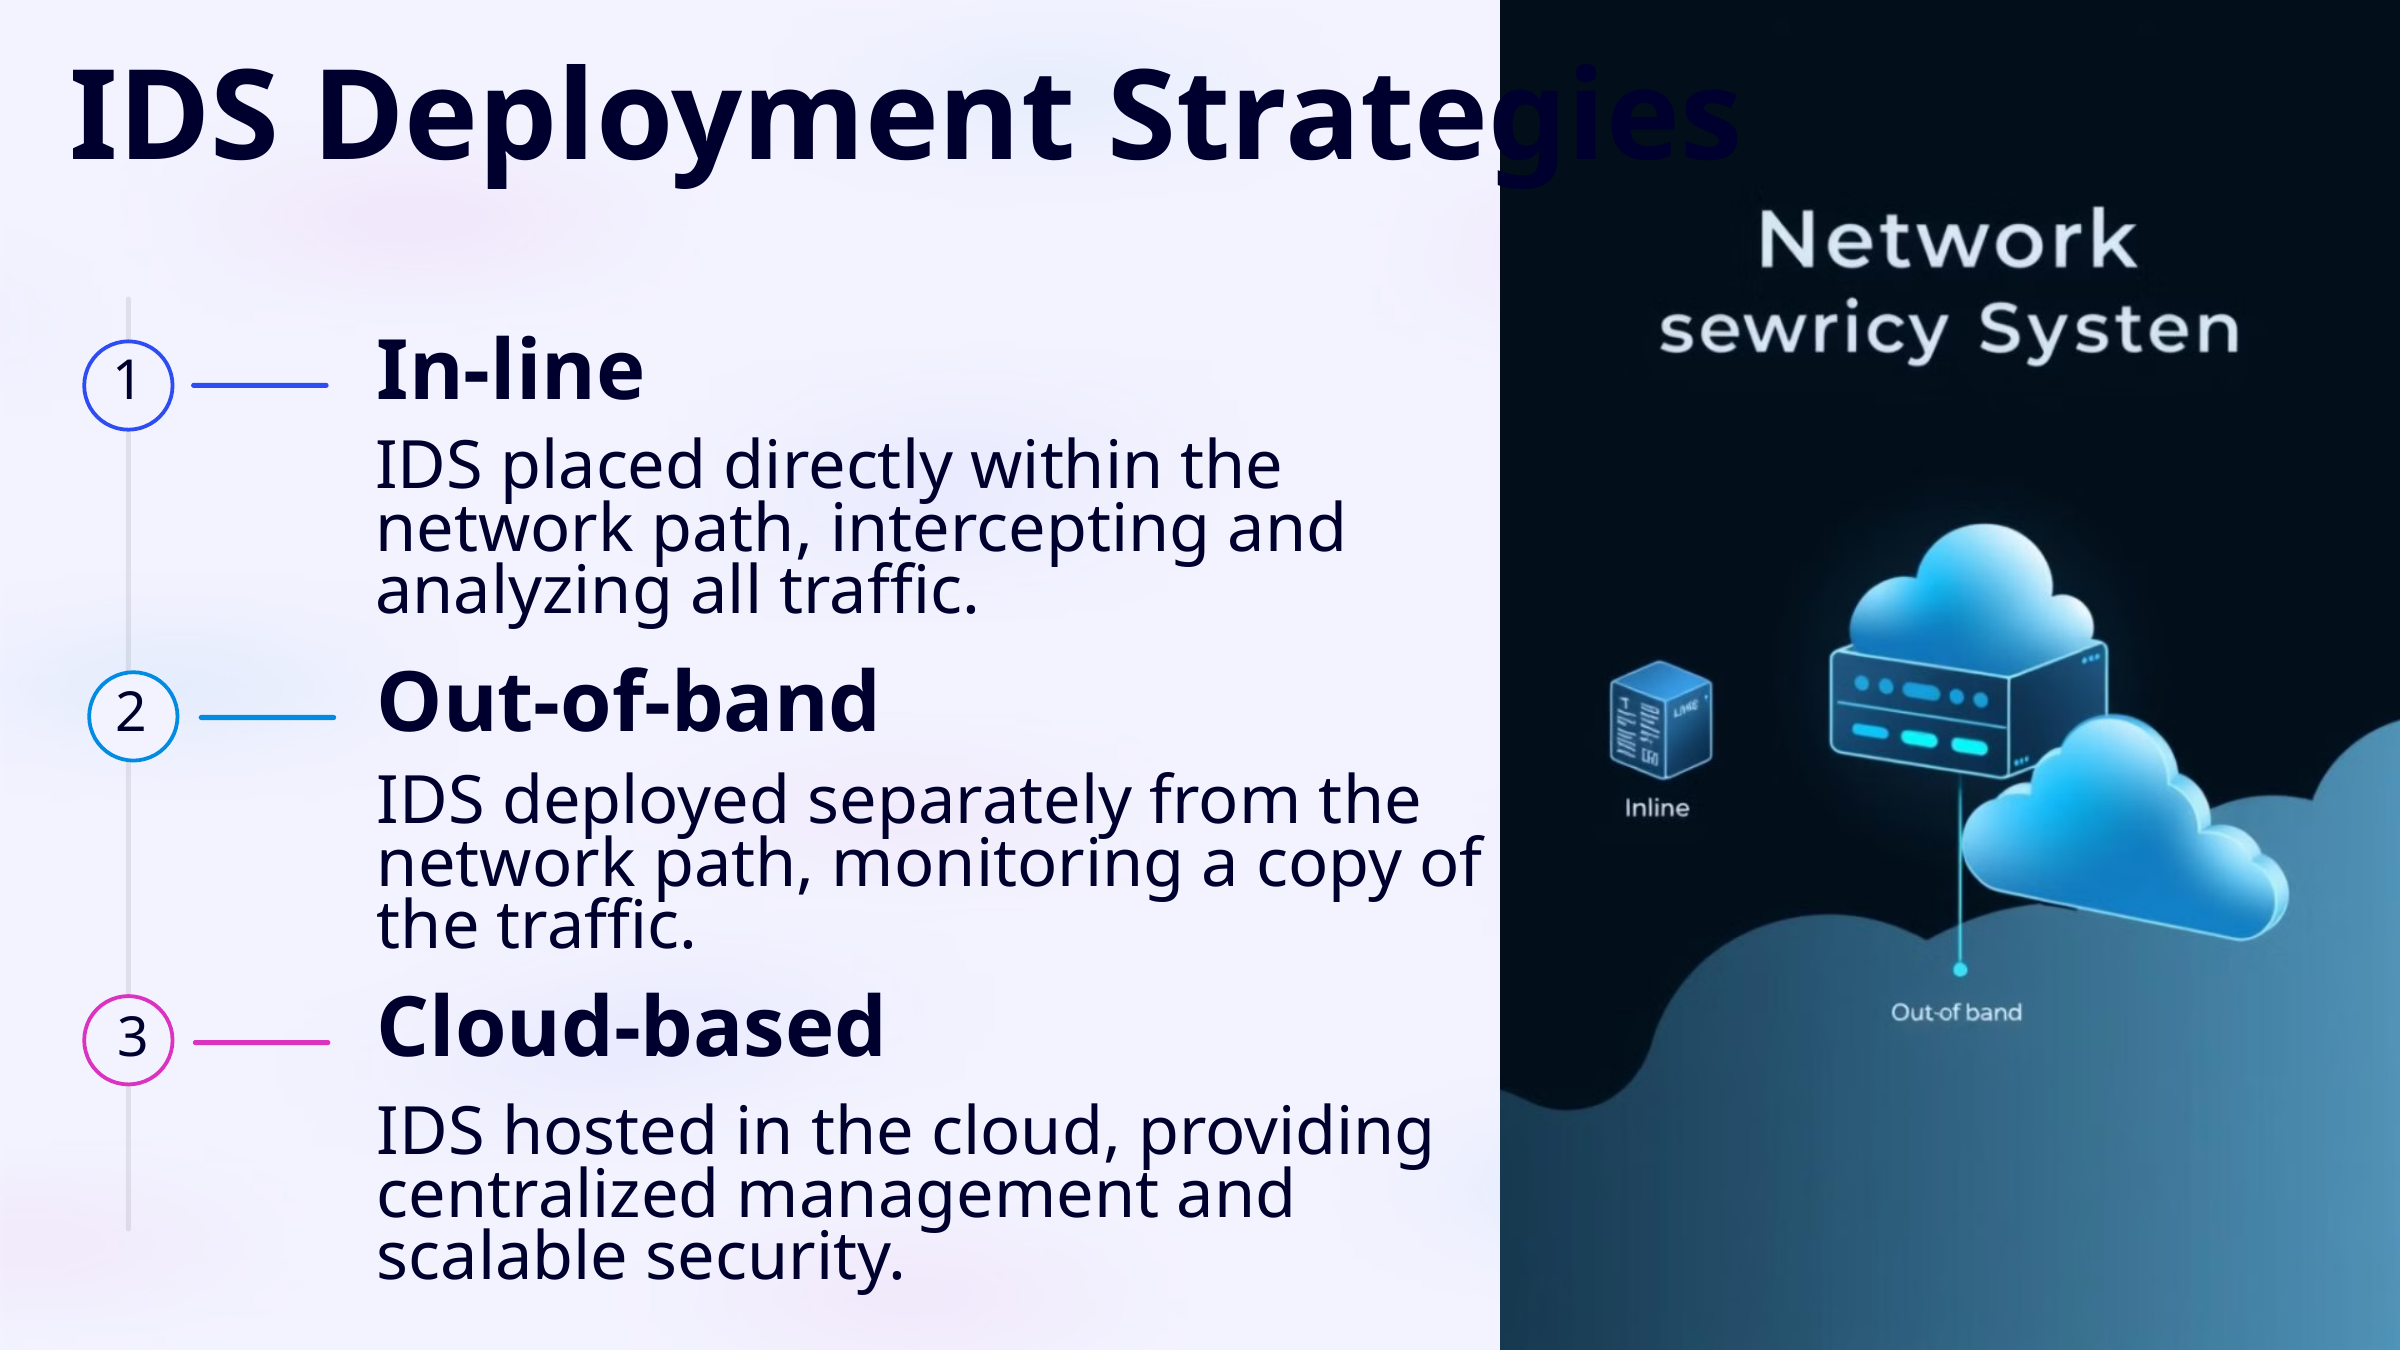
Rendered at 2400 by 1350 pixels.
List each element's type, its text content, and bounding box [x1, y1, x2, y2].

text_box [125, 1085, 131, 1232]
text_box [192, 1040, 331, 1046]
text_box [191, 382, 329, 388]
text_box IDS placed directly within the network path, intercepting and analyzing all traffic. [375, 439, 1463, 565]
text_box [125, 296, 131, 341]
text_box Cloud-based [376, 1015, 839, 1074]
text_box 1 [111, 355, 145, 411]
text_box IDS hosted in the cloud, providing centralized management and scalable security. [376, 1105, 1471, 1232]
text_box Out-of-band [376, 691, 839, 749]
text_box IDS Deployment Strategies [69, 70, 1217, 186]
text_box In-line [376, 358, 839, 417]
text_box IDS deployed separately from the network path, monitoring a copy of the traffic. [376, 774, 1499, 901]
picture [1499, 0, 2400, 1350]
text_box 2 [114, 687, 148, 743]
text_box [84, 341, 173, 430]
text_box [125, 430, 131, 672]
text_box 3 [116, 1012, 151, 1068]
text_box [125, 760, 131, 996]
text_box [198, 714, 337, 721]
text_box [89, 672, 178, 761]
text_box [84, 996, 173, 1085]
